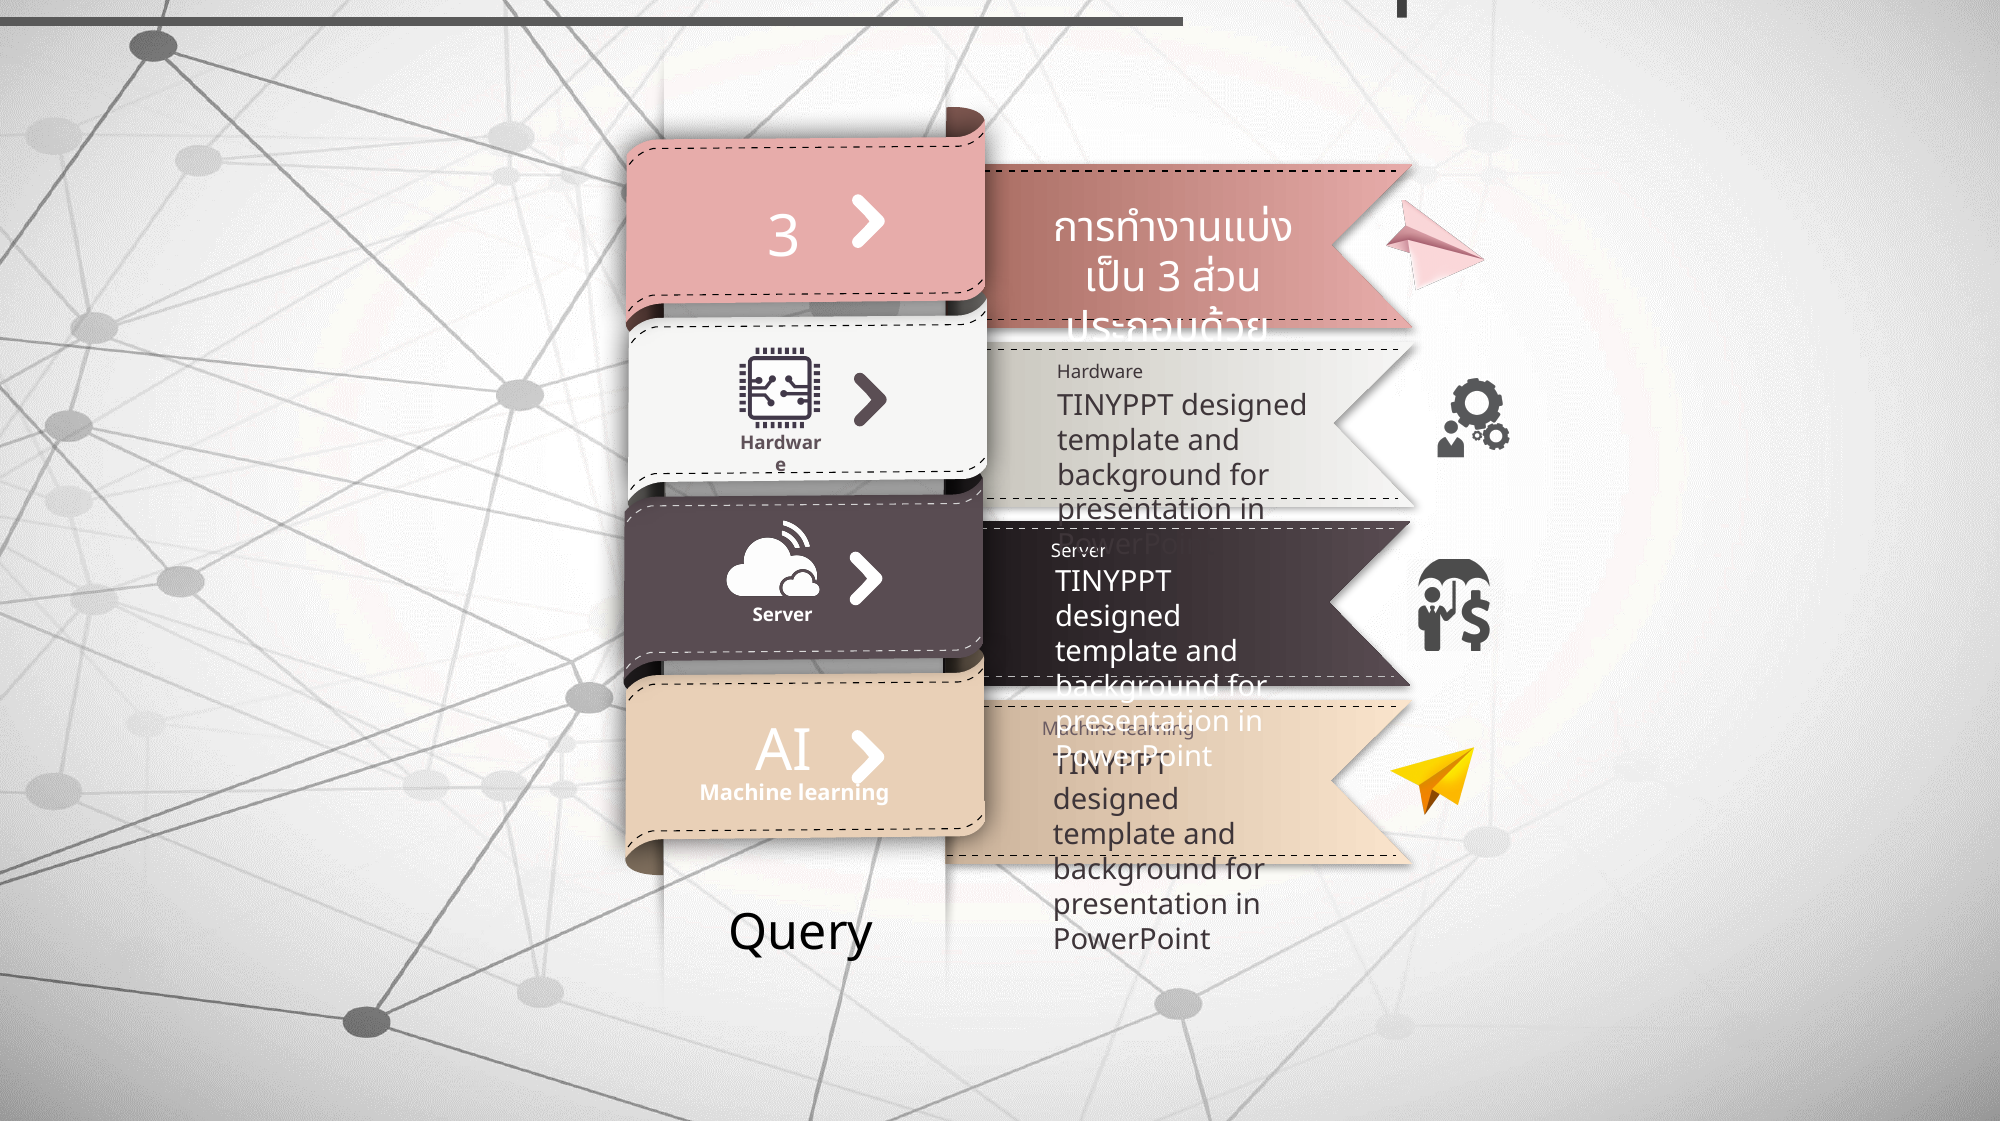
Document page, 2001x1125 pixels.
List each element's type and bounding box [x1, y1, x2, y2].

text_box [986, 163, 1413, 329]
text_box [625, 655, 985, 859]
text_box [984, 521, 1411, 686]
text_box [623, 477, 984, 680]
picture [0, 0, 2000, 1121]
text_box [628, 298, 988, 501]
text_box [625, 119, 986, 323]
text_box [970, 699, 1413, 865]
text_box [984, 342, 1415, 507]
